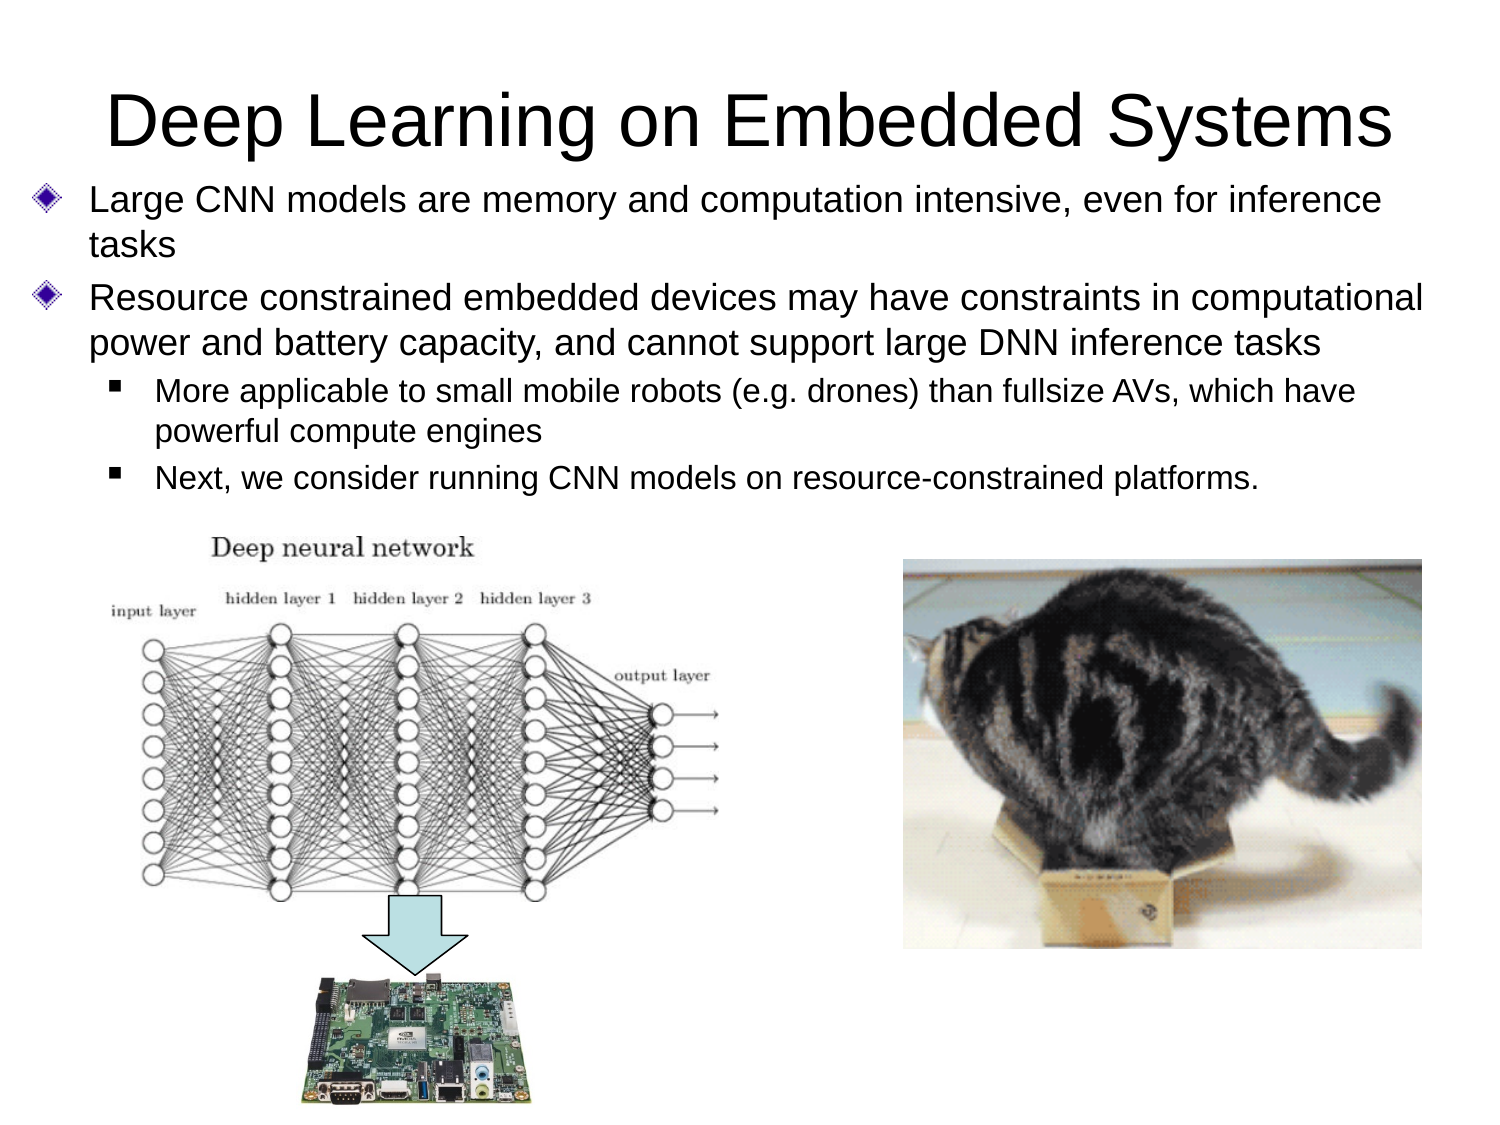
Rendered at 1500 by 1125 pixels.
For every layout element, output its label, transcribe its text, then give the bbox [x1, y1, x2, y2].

picture [32, 280, 62, 310]
picture [32, 183, 62, 213]
picture [111, 536, 720, 902]
picture [903, 559, 1422, 949]
text_box [362, 910, 468, 965]
text_box Large CNN models are memory and computation intensive, even for inference tasks Resource constrained embedded devices may have constraints in computational power and battery capacity, and cannot support large DNN inference tasks More applicable to small mobile robots (e.g. drones) than fullsize AVs, which have powerful compute engines Next, we consider running CNN models on resource-constrained platforms. [17, 167, 1483, 482]
title Deep Learning on Embedded Systems [74, 44, 1426, 167]
picture [296, 966, 535, 1110]
